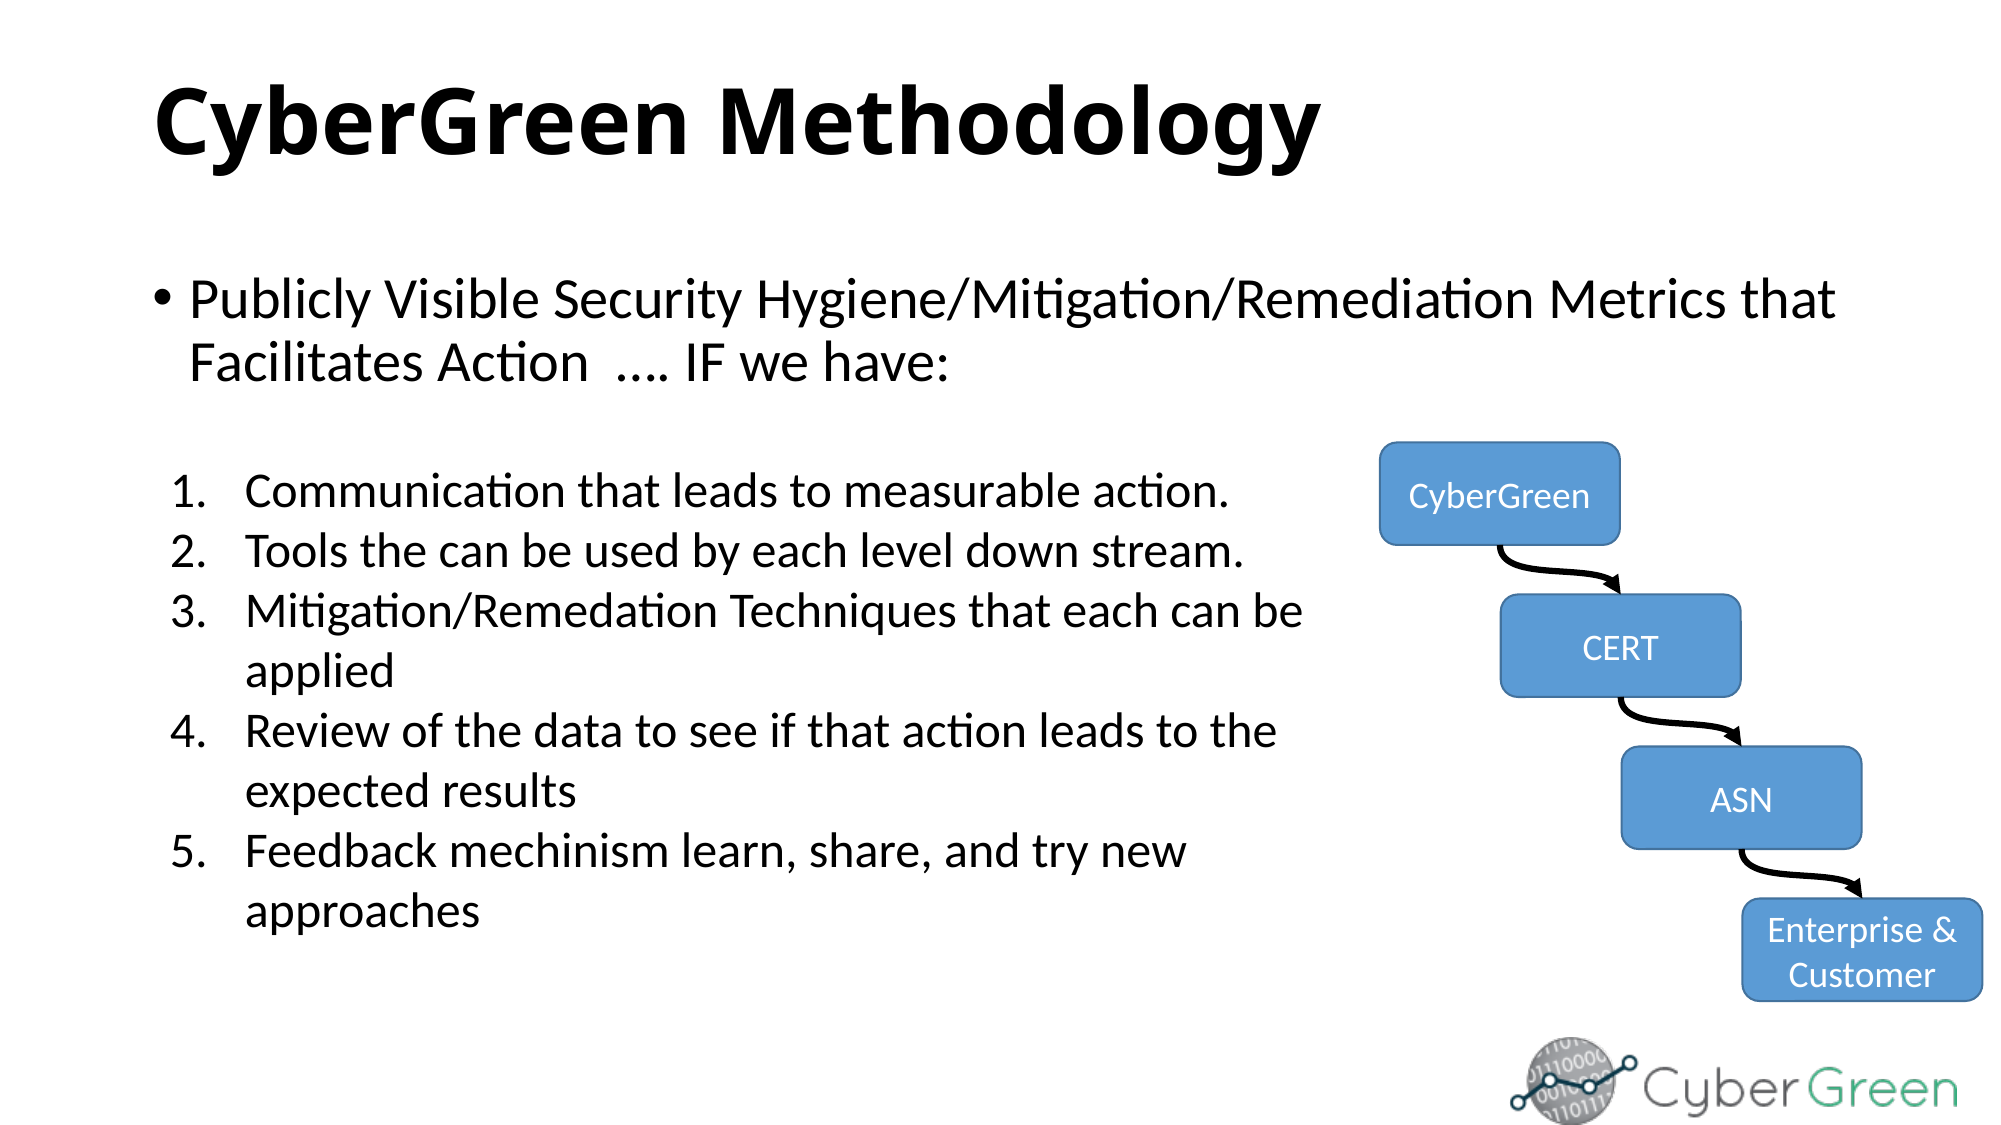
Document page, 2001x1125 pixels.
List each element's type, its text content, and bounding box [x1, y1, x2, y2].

text_box Enterprise & Customer [1741, 897, 1984, 1003]
picture [1509, 1037, 1957, 1125]
text_box CERT [1499, 593, 1742, 699]
text_box CyberGreen [1378, 441, 1621, 546]
title CyberGreen Methodology [137, 57, 1863, 192]
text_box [1777, 813, 1827, 935]
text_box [1535, 509, 1586, 631]
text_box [1656, 661, 1707, 783]
text_box Communication that leads to measurable action. Tools the can be used by each level down stream. Mitigation/Remedation Techniques that each can be applied Review of the data to see if that action leads to the expected results Feedback mechinism learn, share, and try new approaches [79, 449, 1323, 945]
text_box ASN [1620, 745, 1863, 851]
list Publicly Visible Security Hygiene/Mitigation/Remediation Metrics that Facilitates Action …. IF we have: [137, 260, 1863, 975]
